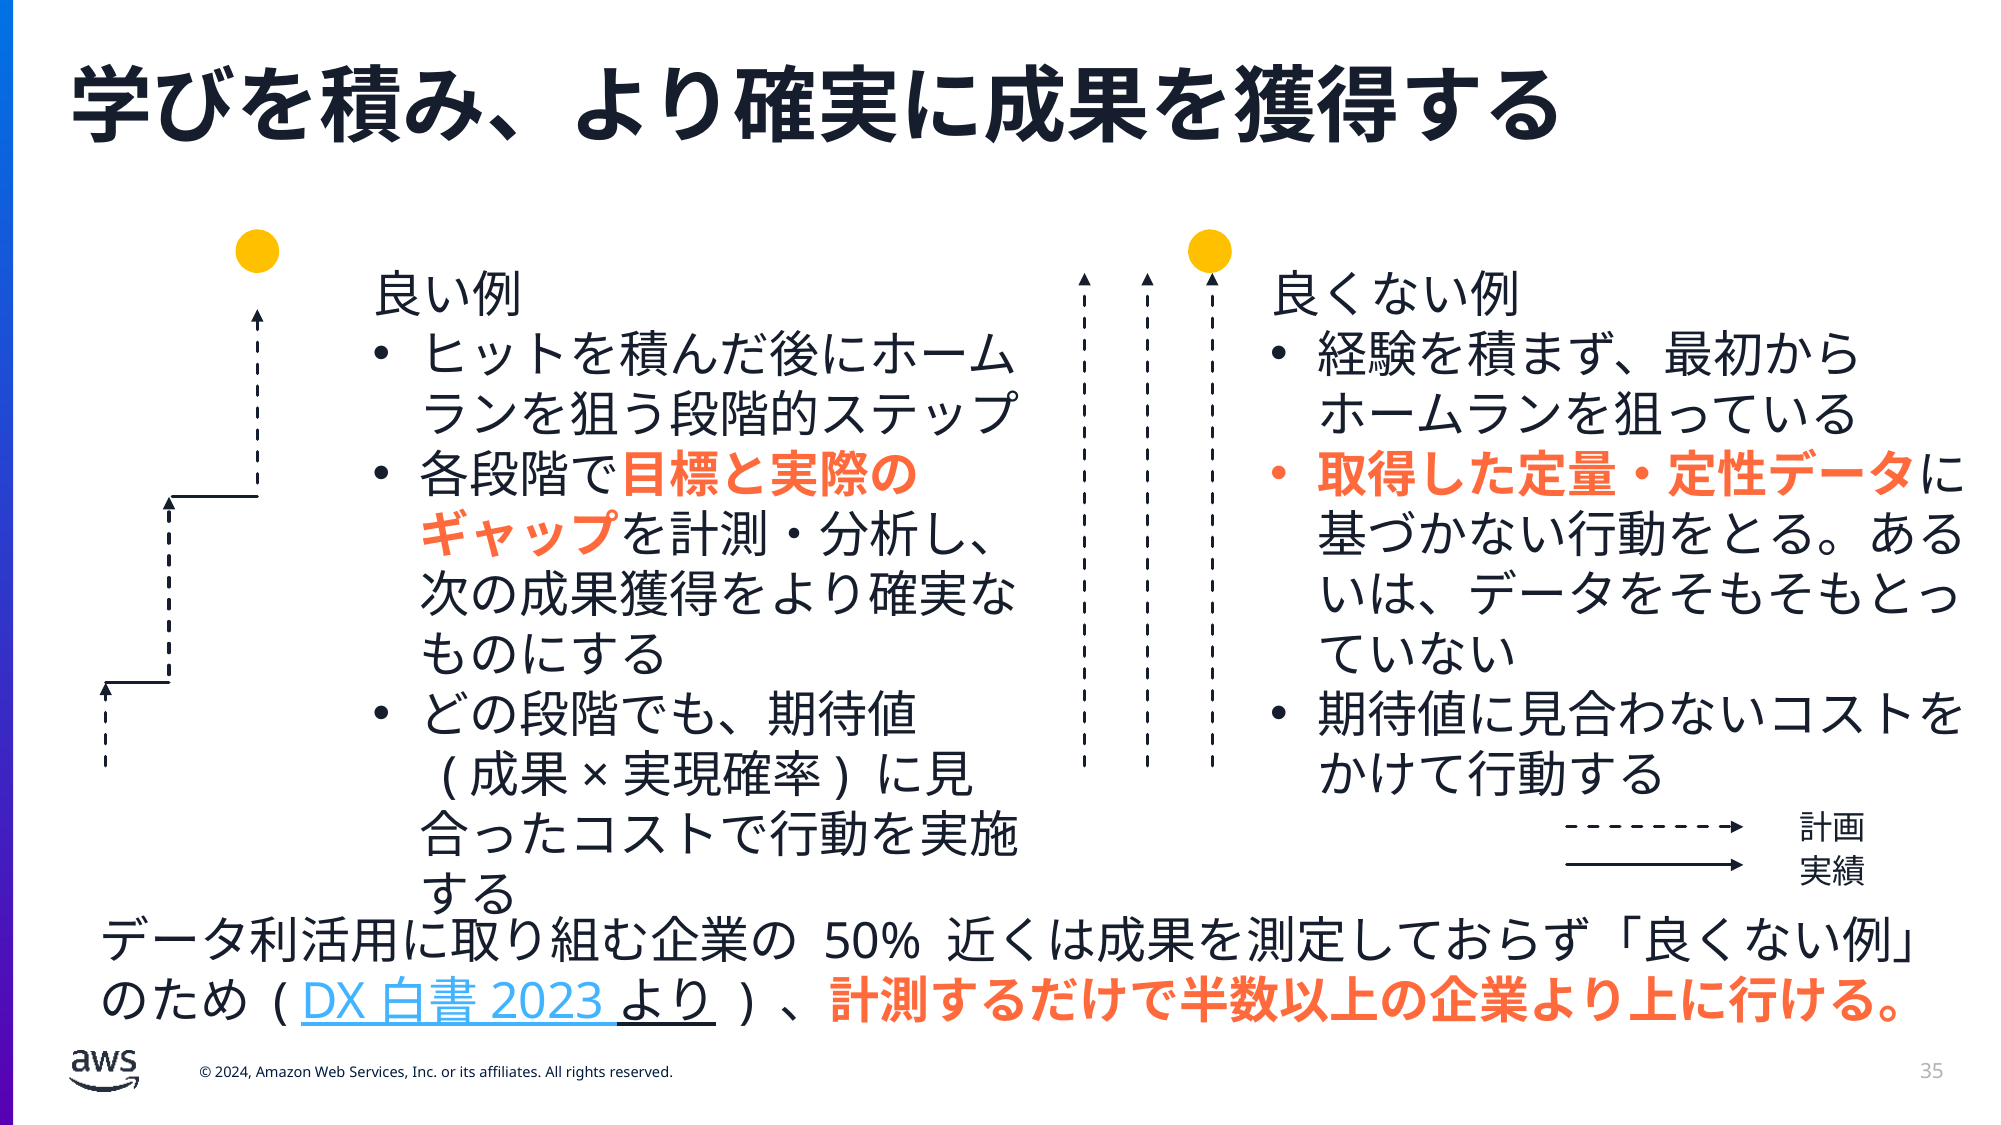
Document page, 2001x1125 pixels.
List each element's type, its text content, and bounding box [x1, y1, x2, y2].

text_box 良くない例 経験を積まず、最初から ホームランを狙っている 取得した定量・定性データに基づかない行動をとる。あるいは、データをそもそもとっていない 期待値に見合わないコストをかけて行動する [1270, 255, 1974, 870]
title 学びを積み、より確実に成果を獲得する [69, 56, 1944, 163]
text_box [234, 228, 281, 275]
text_box 良い例 ヒットを積んだ後にホームランを狙う段階的ステップ 各段階で目標と実際のギャップを計測・分析し、次の成果獲得をより確実なものにする どの段階でも、期待値 (成果×実現確率) に見合ったコストで行動を実施する [372, 255, 1025, 901]
picture [69, 1050, 139, 1092]
text_box 実績 [1744, 870, 1921, 898]
slide_number 35 [1493, 1049, 1944, 1102]
text_box [1187, 228, 1233, 275]
text_box データ利活用に取り組む企業の 50% 近くは成果を測定しておらず「良くない例」のため ( DX 白書 2023 より ) 、計測するだけで半数以上の企業より上に行ける。 [99, 901, 1944, 1049]
